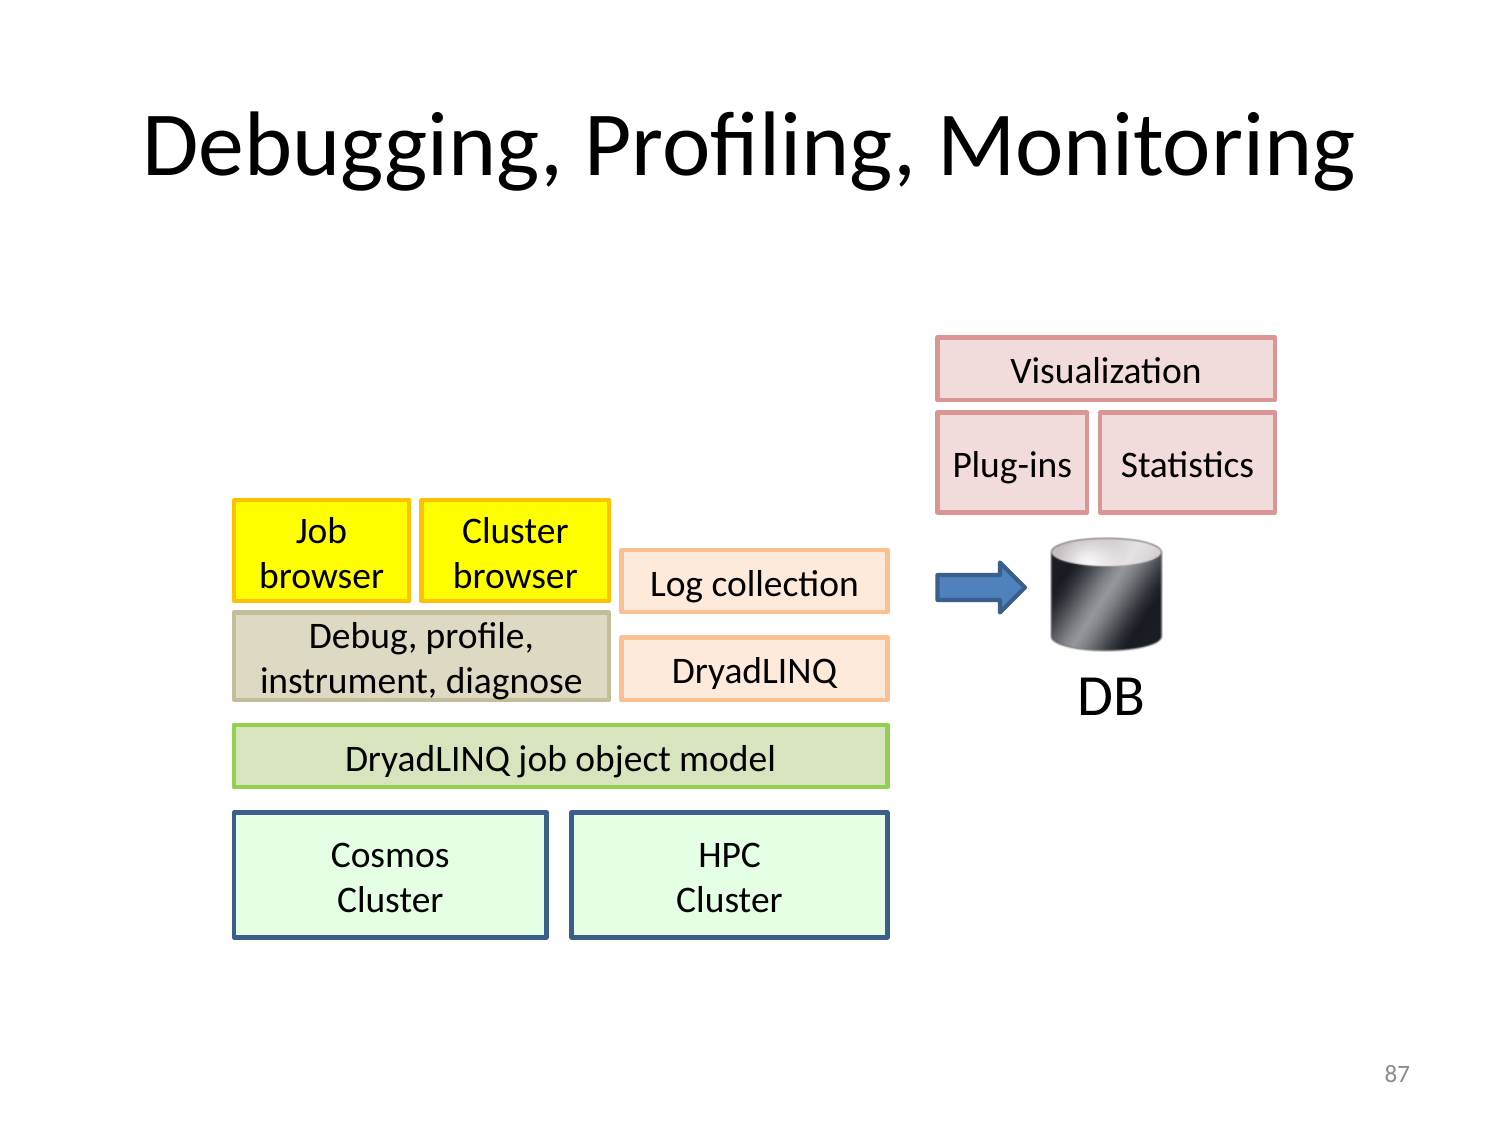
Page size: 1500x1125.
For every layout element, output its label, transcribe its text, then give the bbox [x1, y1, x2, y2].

slide_number 87 [1074, 1042, 1425, 1103]
text_box [935, 560, 1028, 615]
text_box DryadLINQ job object model [232, 723, 890, 789]
text_box Cosmos Cluster [232, 810, 549, 940]
text_box DB [1063, 659, 1161, 735]
text_box DryadLINQ [619, 635, 890, 702]
title Debugging, Profiling, Monitoring [75, 45, 1425, 233]
text_box HPC Cluster [569, 810, 890, 940]
text_box Visualization [935, 335, 1277, 402]
text_box Statistics [1098, 410, 1277, 515]
text_box Job browser [232, 498, 411, 603]
text_box Cluster browser [419, 498, 611, 603]
text_box Log collection [619, 548, 890, 614]
picture [1049, 537, 1163, 652]
text_box Debug, profile, instrument, diagnose [232, 610, 611, 702]
text_box Plug-ins [935, 410, 1089, 515]
